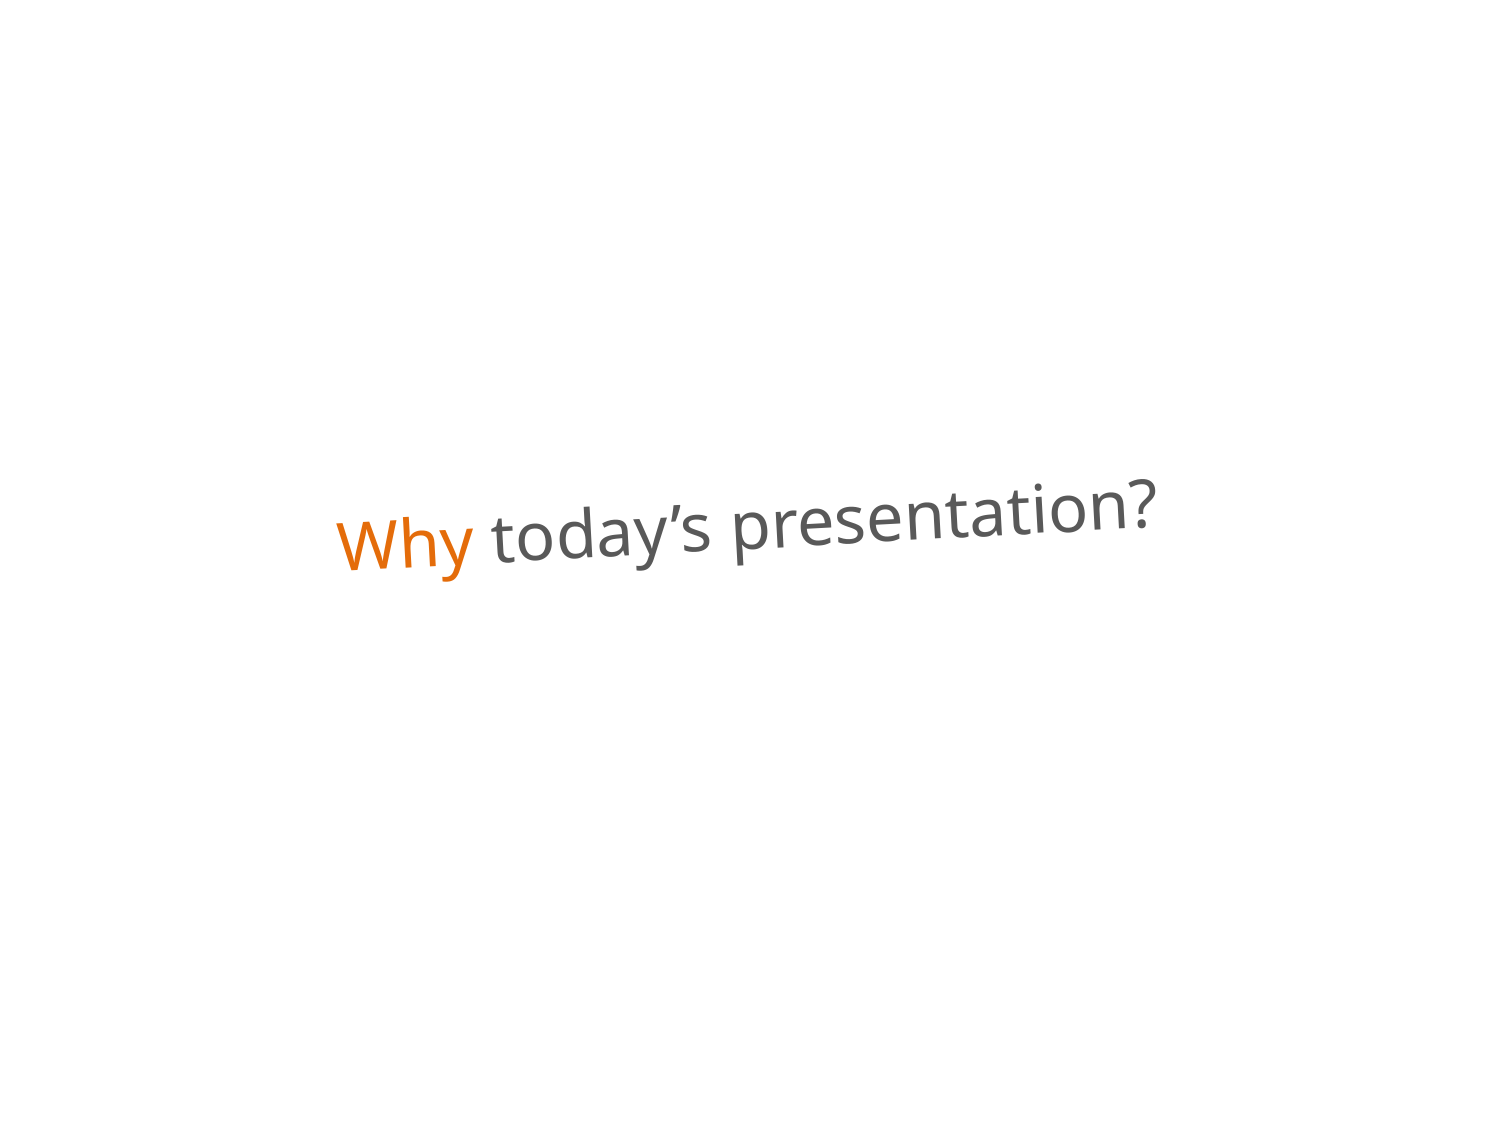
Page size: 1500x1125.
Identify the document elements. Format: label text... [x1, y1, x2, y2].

title Why today’s presentation? [88, 282, 1412, 843]
